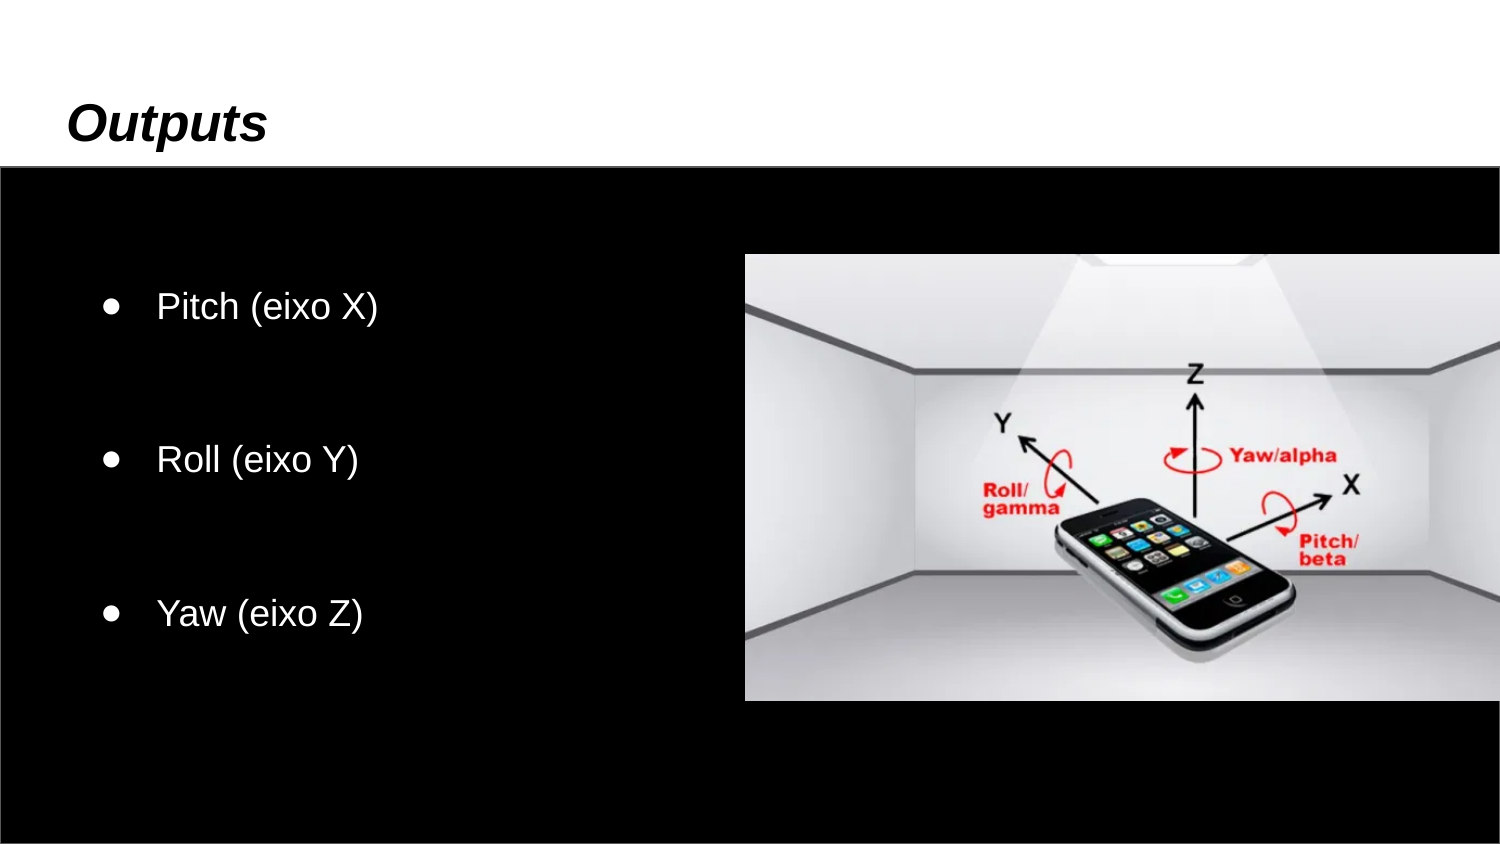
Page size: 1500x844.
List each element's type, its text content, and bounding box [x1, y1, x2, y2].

text_box [0, 166, 1500, 844]
picture [745, 254, 1500, 702]
title Outputs [51, 72, 1449, 167]
list Pitch (eixo X) Roll (eixo Y) Yaw (eixo Z) [66, 260, 681, 821]
